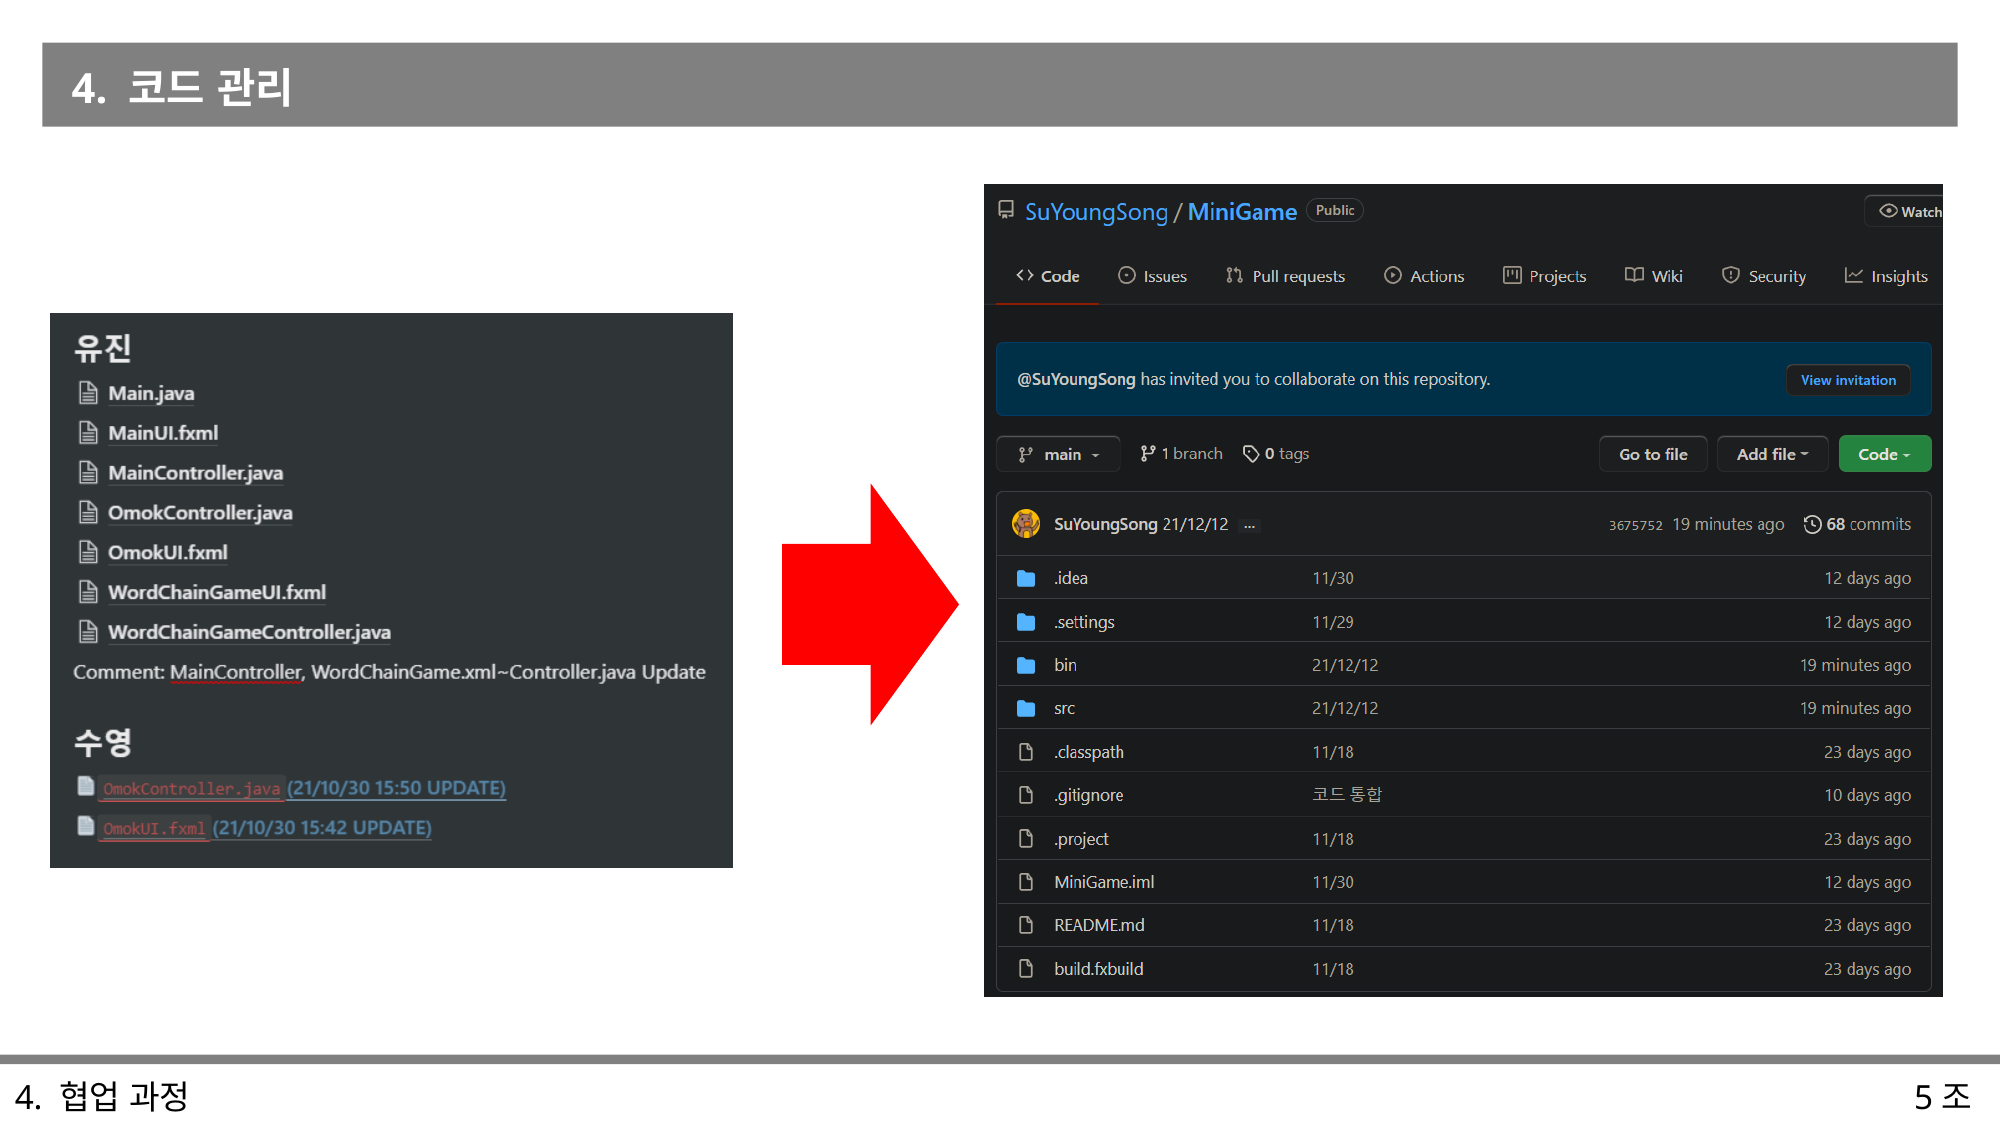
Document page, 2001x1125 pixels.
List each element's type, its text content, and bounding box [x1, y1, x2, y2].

text_box [0, 1054, 2000, 1065]
text_box 4. 코드 관리 [57, 54, 1943, 120]
picture [984, 184, 1943, 998]
text_box [781, 480, 961, 729]
picture [49, 313, 733, 868]
text_box 4. 협업 과정 [0, 1069, 670, 1124]
text_box [41, 42, 1959, 128]
text_box 5조 [1899, 1069, 1987, 1124]
